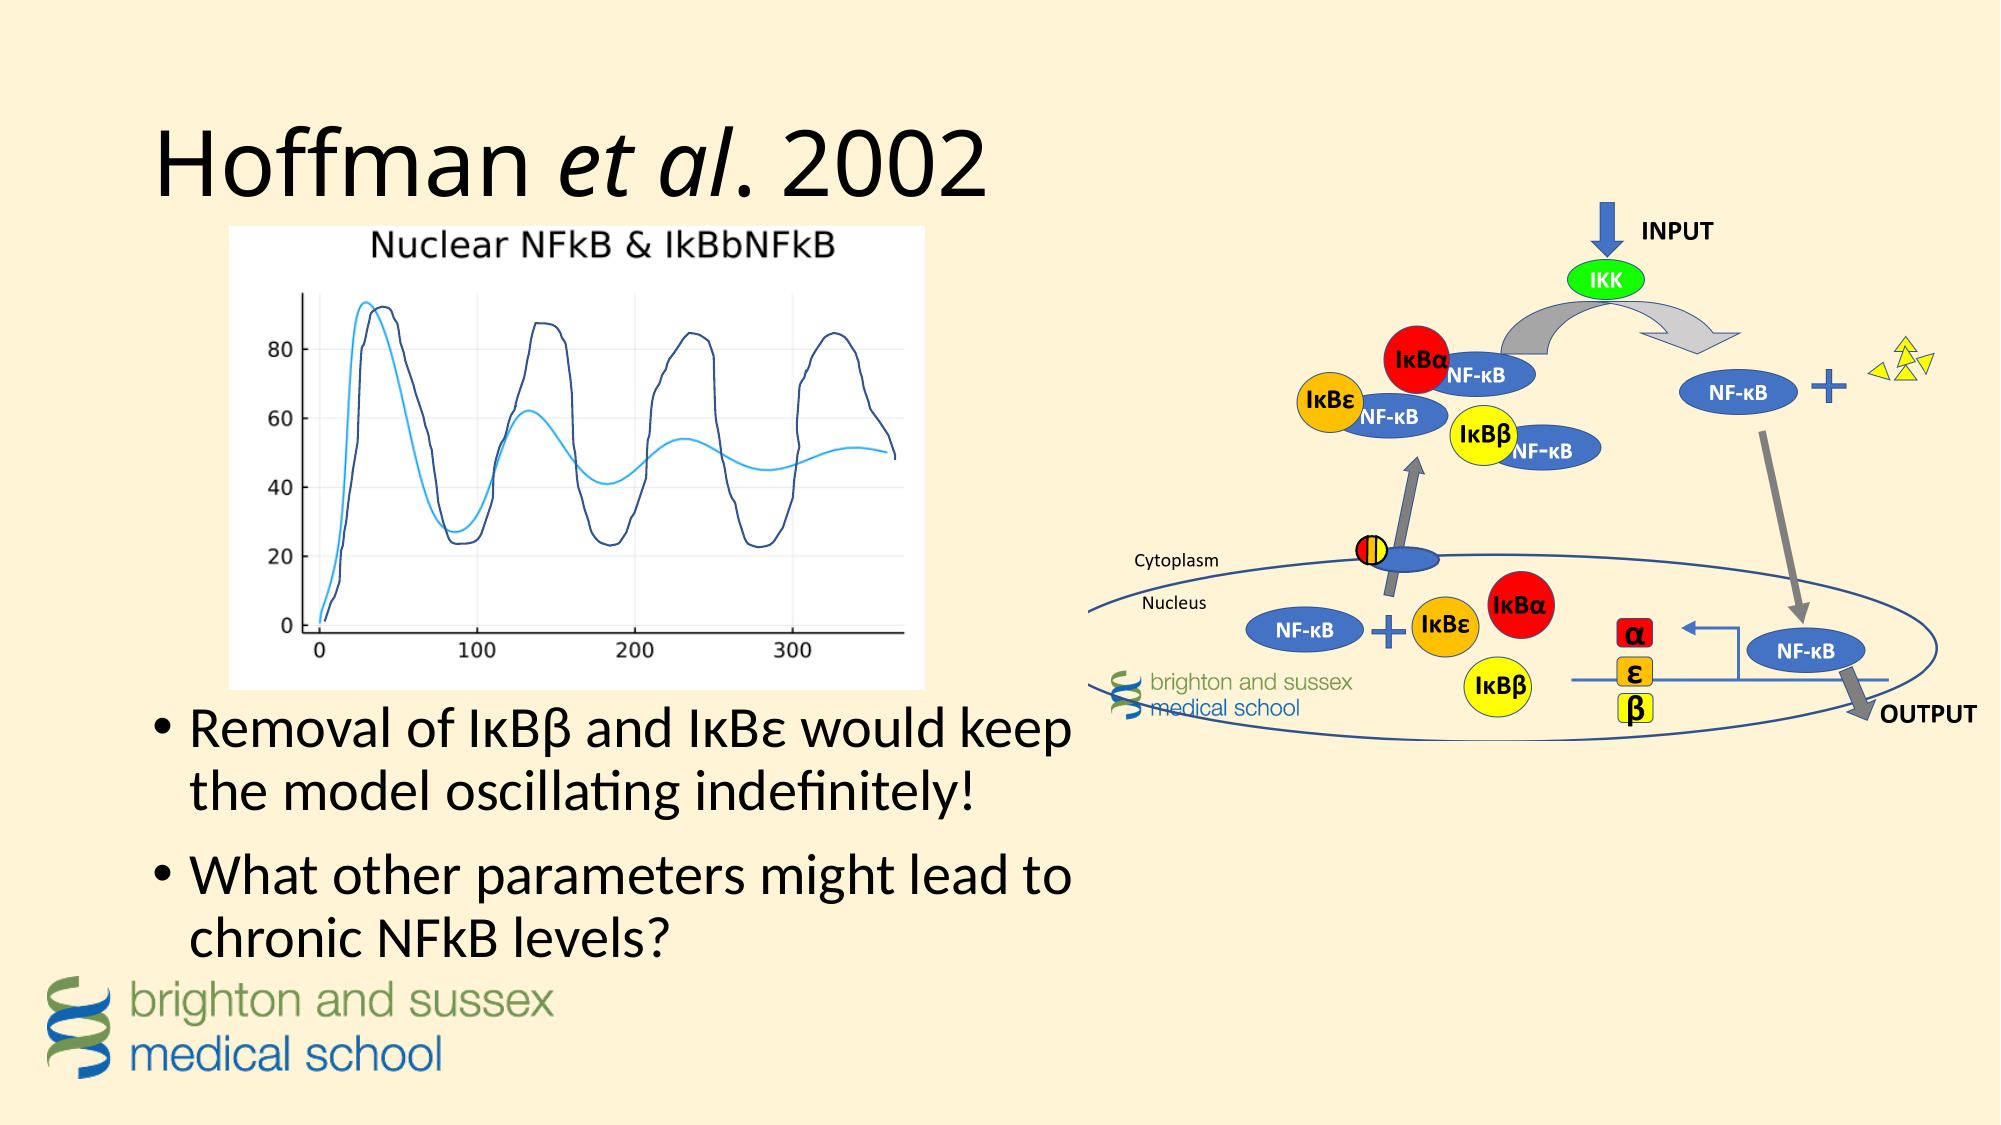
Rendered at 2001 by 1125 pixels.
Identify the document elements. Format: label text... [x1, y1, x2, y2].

title Hoffman et al. 2002 [137, 58, 1863, 276]
picture [229, 226, 925, 690]
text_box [1354, 535, 1440, 572]
list Removal of IκBβ and IκBε would keep the model oscillating indefinitely! What other parameters might lead to chronic NFkB levels? [137, 690, 1167, 1014]
picture [1088, 202, 2000, 741]
picture [47, 976, 554, 1079]
